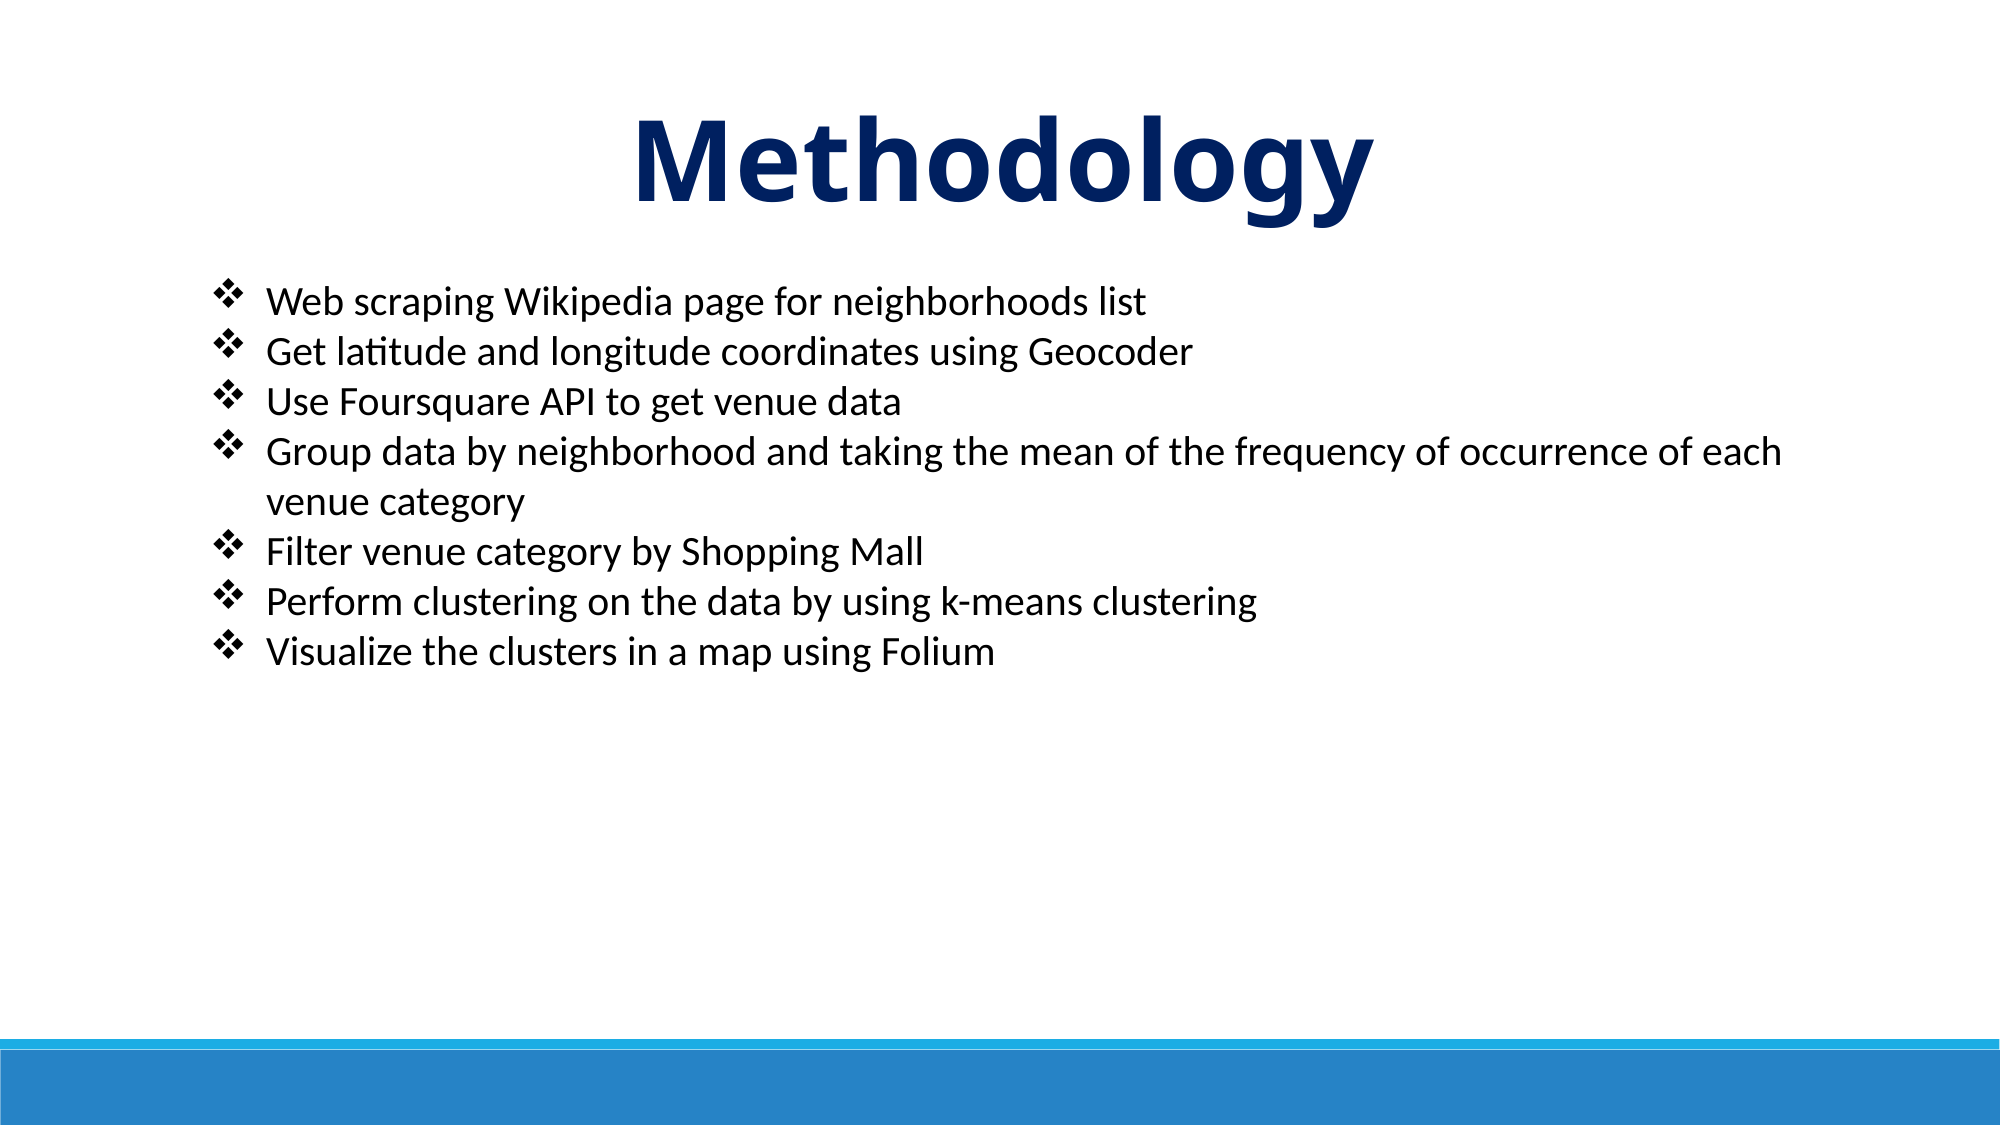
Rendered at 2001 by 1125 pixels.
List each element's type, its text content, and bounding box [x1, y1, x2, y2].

text_box Methodology Web scraping Wikipedia page for neighborhoods list Get latitude and longitude coordinates using Geocoder Use Foursquare API to get venue data Group data by neighborhood and taking the mean of the frequency of occurrence of each venue category Filter venue category by Shopping Mall Perform clustering on the data by using k-means clustering Visualize the clusters in a map using Folium [195, 81, 1810, 682]
